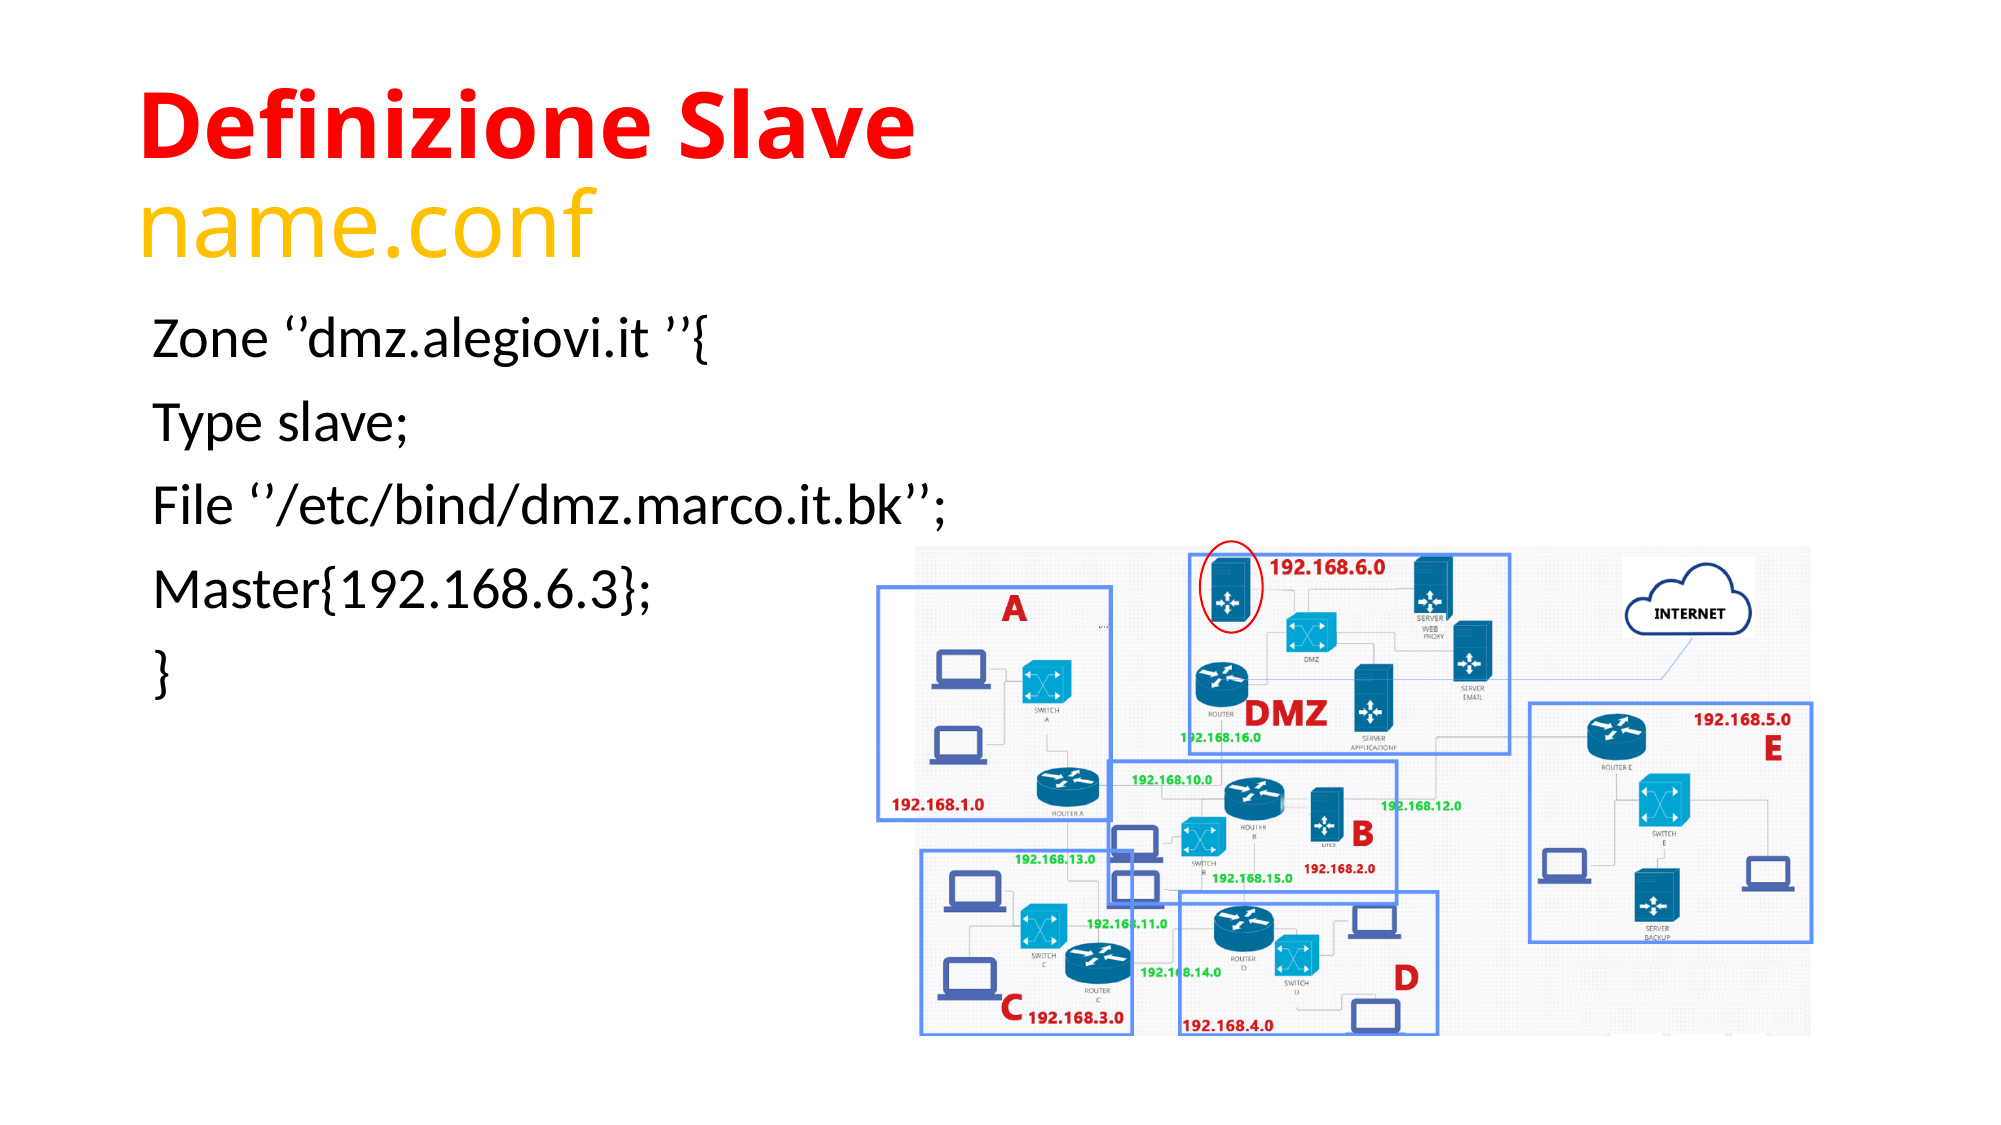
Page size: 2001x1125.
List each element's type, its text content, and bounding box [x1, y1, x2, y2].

text_box [1215, 540, 1247, 546]
list Zone ‘’dmz.alegiovi.it ’’{ Type slave; File ‘’/etc/bind/dmz.marco.it.bk’’; Master{192.168.6.3}; } [137, 299, 1863, 1014]
title Definizione Slave name.conf [121, 69, 1847, 288]
picture [821, 546, 1914, 1036]
